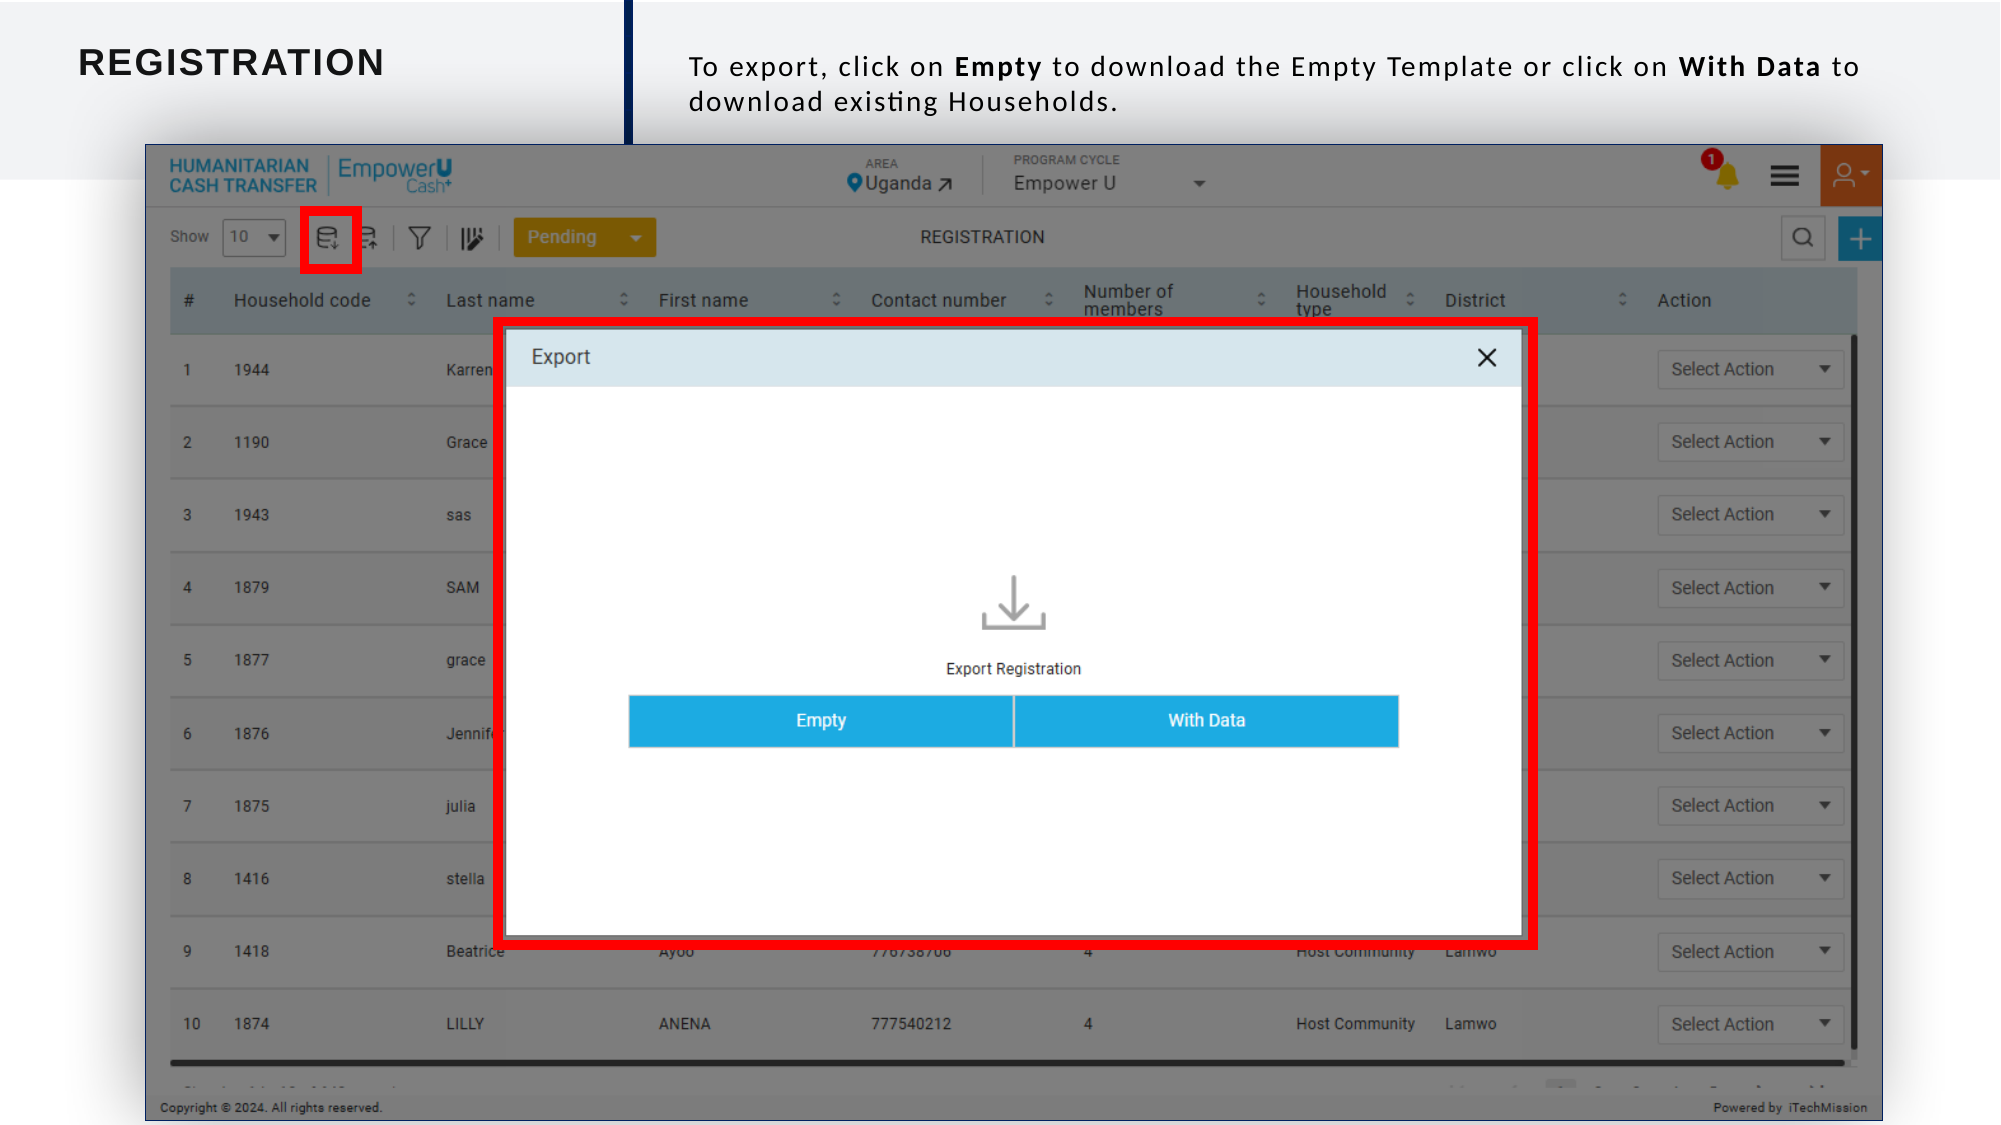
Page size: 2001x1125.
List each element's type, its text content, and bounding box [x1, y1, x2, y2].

picture [145, 144, 1884, 1121]
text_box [624, 0, 633, 144]
text_box To export, click on Empty to download the Empty Template or click on With Data to download existing Households. [673, 40, 1883, 125]
text_box [633, 1, 2000, 181]
text_box [0, 1, 624, 181]
text_box REGISTRATION [63, 38, 585, 91]
